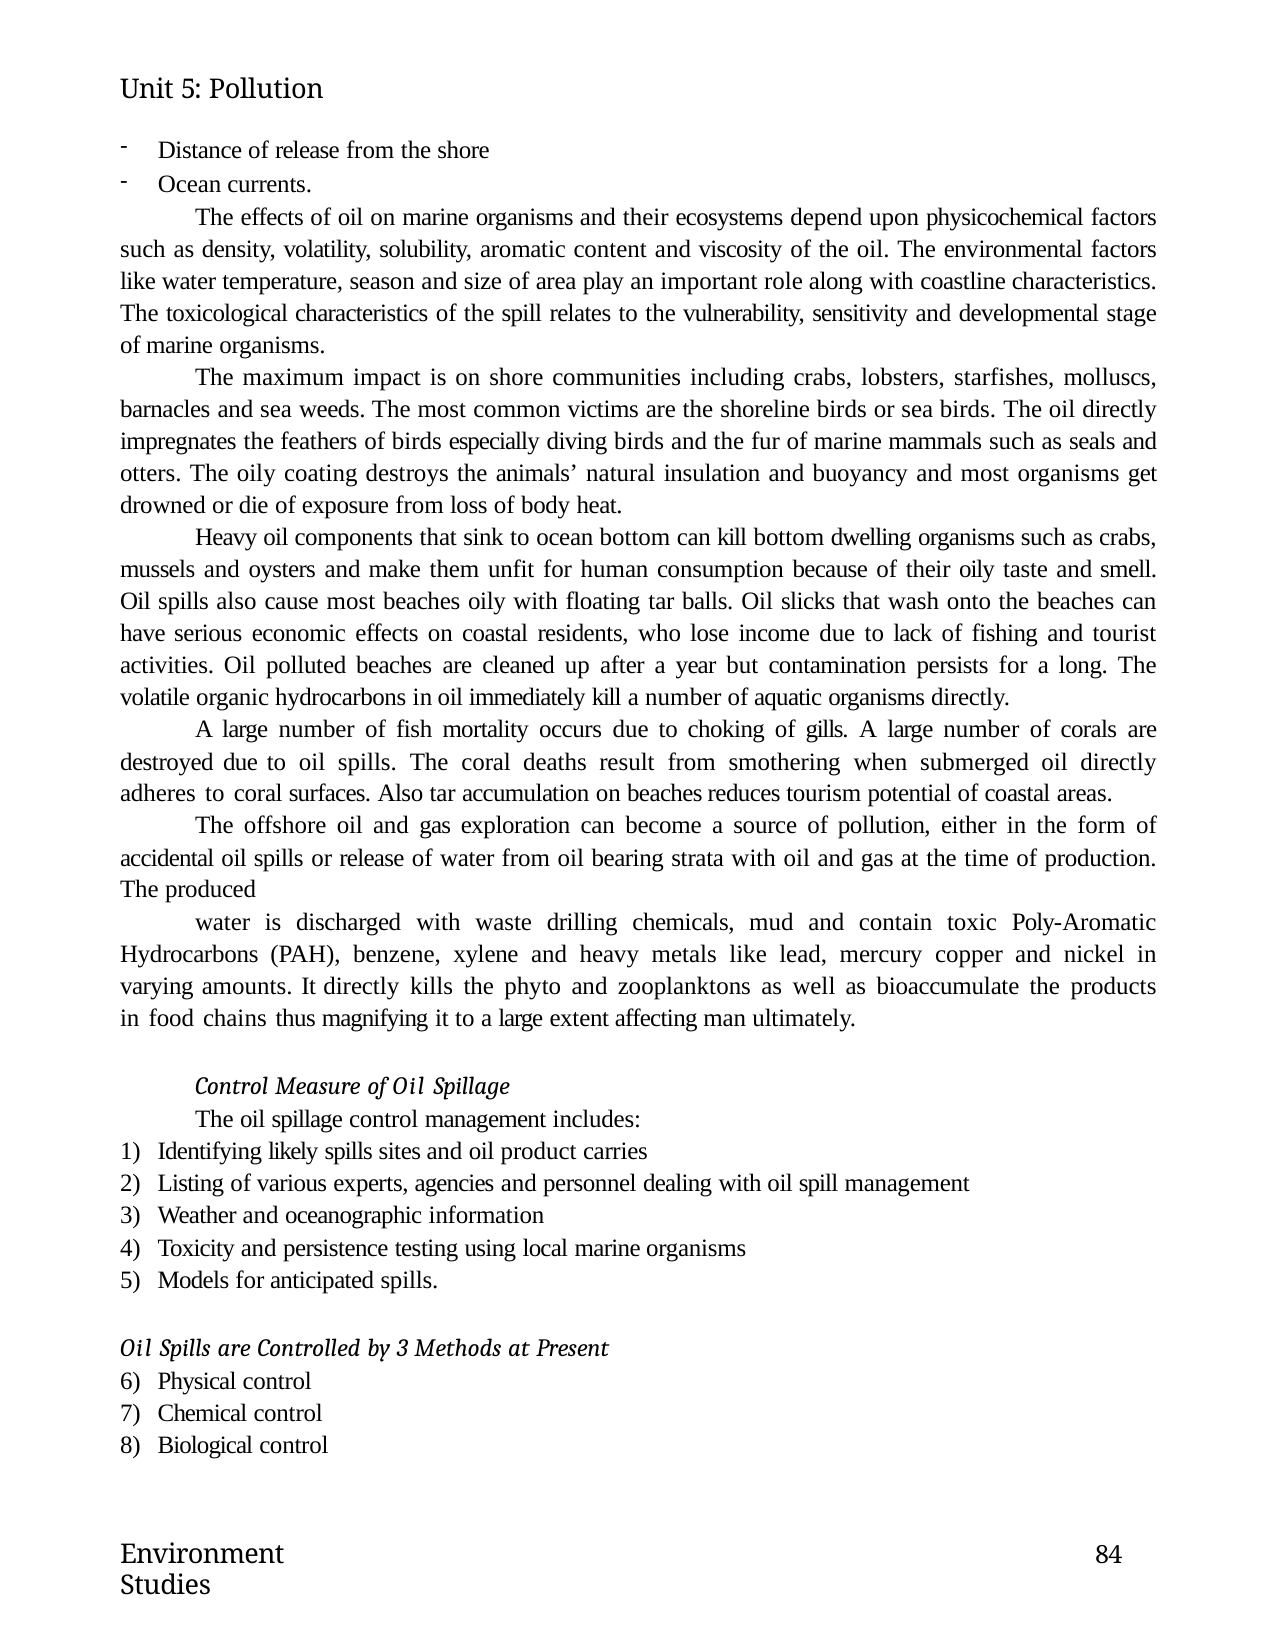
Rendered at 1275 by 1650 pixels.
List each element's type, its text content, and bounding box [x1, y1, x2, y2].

text_box Unit 5: Pollution Distance of release from the shore Ocean currents. The effects of oil on marine organisms and their ecosystems depend upon physicochemical factors such as density, volatility, solubility, aromatic content and viscosity of the oil. The environmental factors like water temperature, season and size of area play an important role along with coastline characteristics. The toxicological characteristics of the spill relates to the vulnerability, sensitivity and developmental stage of marine organisms. The maximum impact is on shore communities including crabs, lobsters, starfishes, molluscs, barnacles and sea weeds. The most common victims are the shoreline birds or sea birds. The oil directly impregnates the feathers of birds especially diving birds and the fur of marine mammals such as seals and otters. The oily coating destroys the animals’ natural insulation and buoyancy and most organisms get drowned or die of exposure from loss of body heat. Heavy oil components that sink to ocean bottom can kill bottom dwelling organisms such as crabs, mussels and oysters and make them unfit for human consumption because of their oily taste and smell. Oil spills also cause most beaches oily with floating tar balls. Oil slicks that wash onto the beaches can have serious economic effects on coastal residents, who lose income due to lack of fishing and tourist activities. Oil polluted beaches are cleaned up after a year but contamination persists for a long. The volatile organic hydrocarbons in oil immediately kill a number of aquatic organisms directly. A large number of fish mortality occurs due to choking of gills. A large number of corals are destroyed due to oil spills. The coral deaths result from smothering when submerged oil directly adheres to coral surfaces. Also tar accumulation on beaches reduces tourism potential of coastal areas. The offshore oil and gas exploration can become a source of pollution, either in the form of accidental oil spills or release of water from oil bearing strata with oil and gas at the time of production. The produced water is discharged with waste drilling chemicals, mud and contain toxic Poly-Aromatic Hydrocarbons (PAH), benzene, xylene and heavy metals like lead, mercury copper and nickel in varying amounts. It directly kills the phyto and zooplanktons as well as bioaccumulate the products in food chains thus magnifying it to a large extent affecting man ultimately. Control Measure of Oil Spillage The oil spillage control management includes: Identifying likely spills sites and oil product carries Listing of various experts, agencies and personnel dealing with oil spill management Weather and oceanographic information Toxicity and persistence testing using local marine organisms Models for anticipated spills. Oil Spills are Controlled by 3 Methods at Present Physical control Chemical control Biological control [117, 69, 1158, 1459]
slide_number 84 [1088, 1539, 1137, 1650]
footer Environment Studies [117, 1538, 365, 1650]
